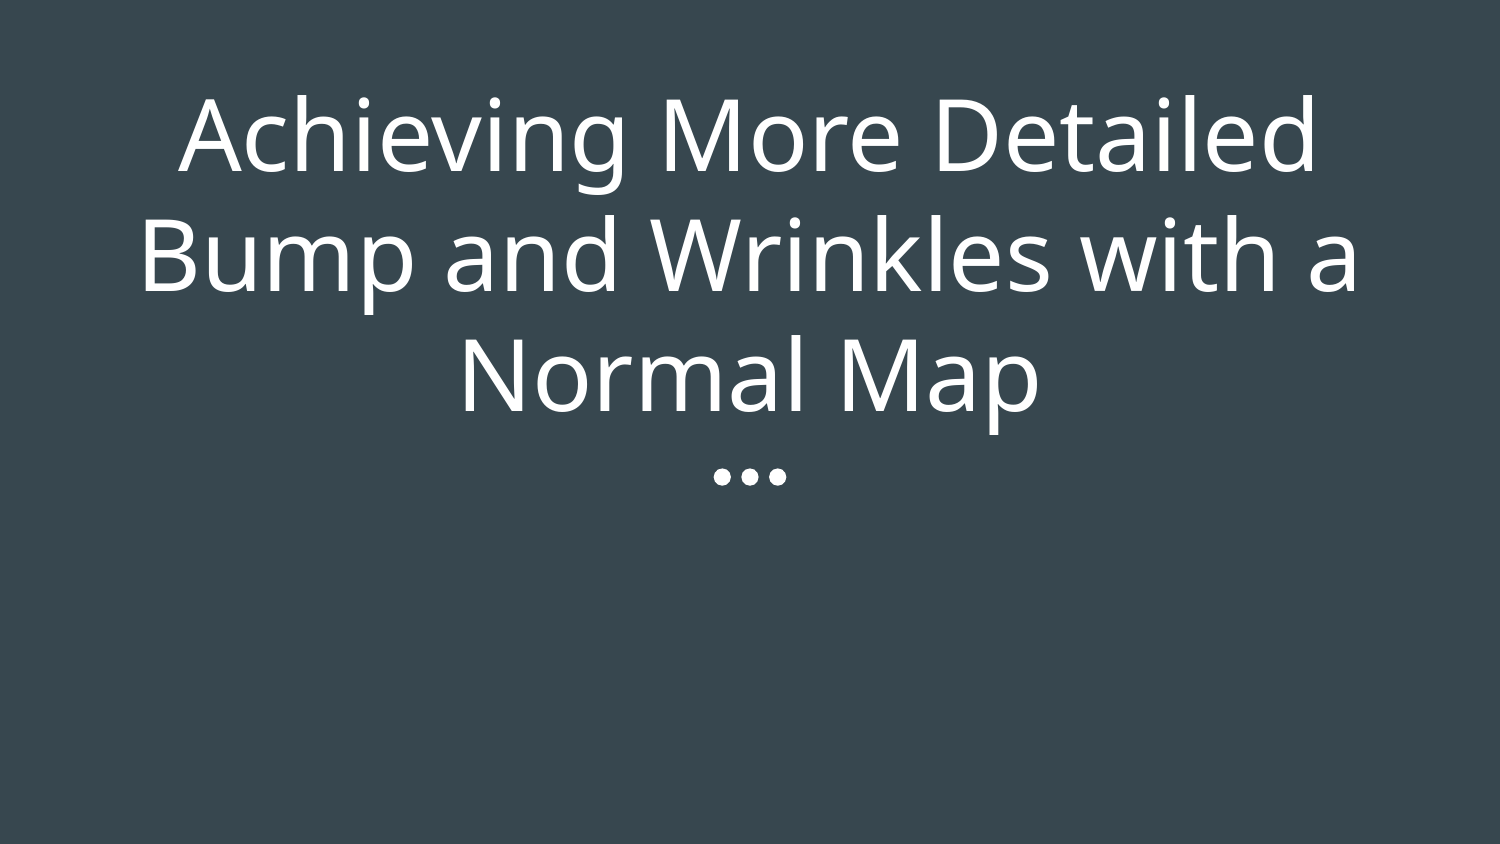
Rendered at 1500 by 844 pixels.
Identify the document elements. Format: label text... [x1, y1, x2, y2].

title Achieving More Detailed Bump and Wrinkles with a Normal Map [110, 162, 1390, 447]
